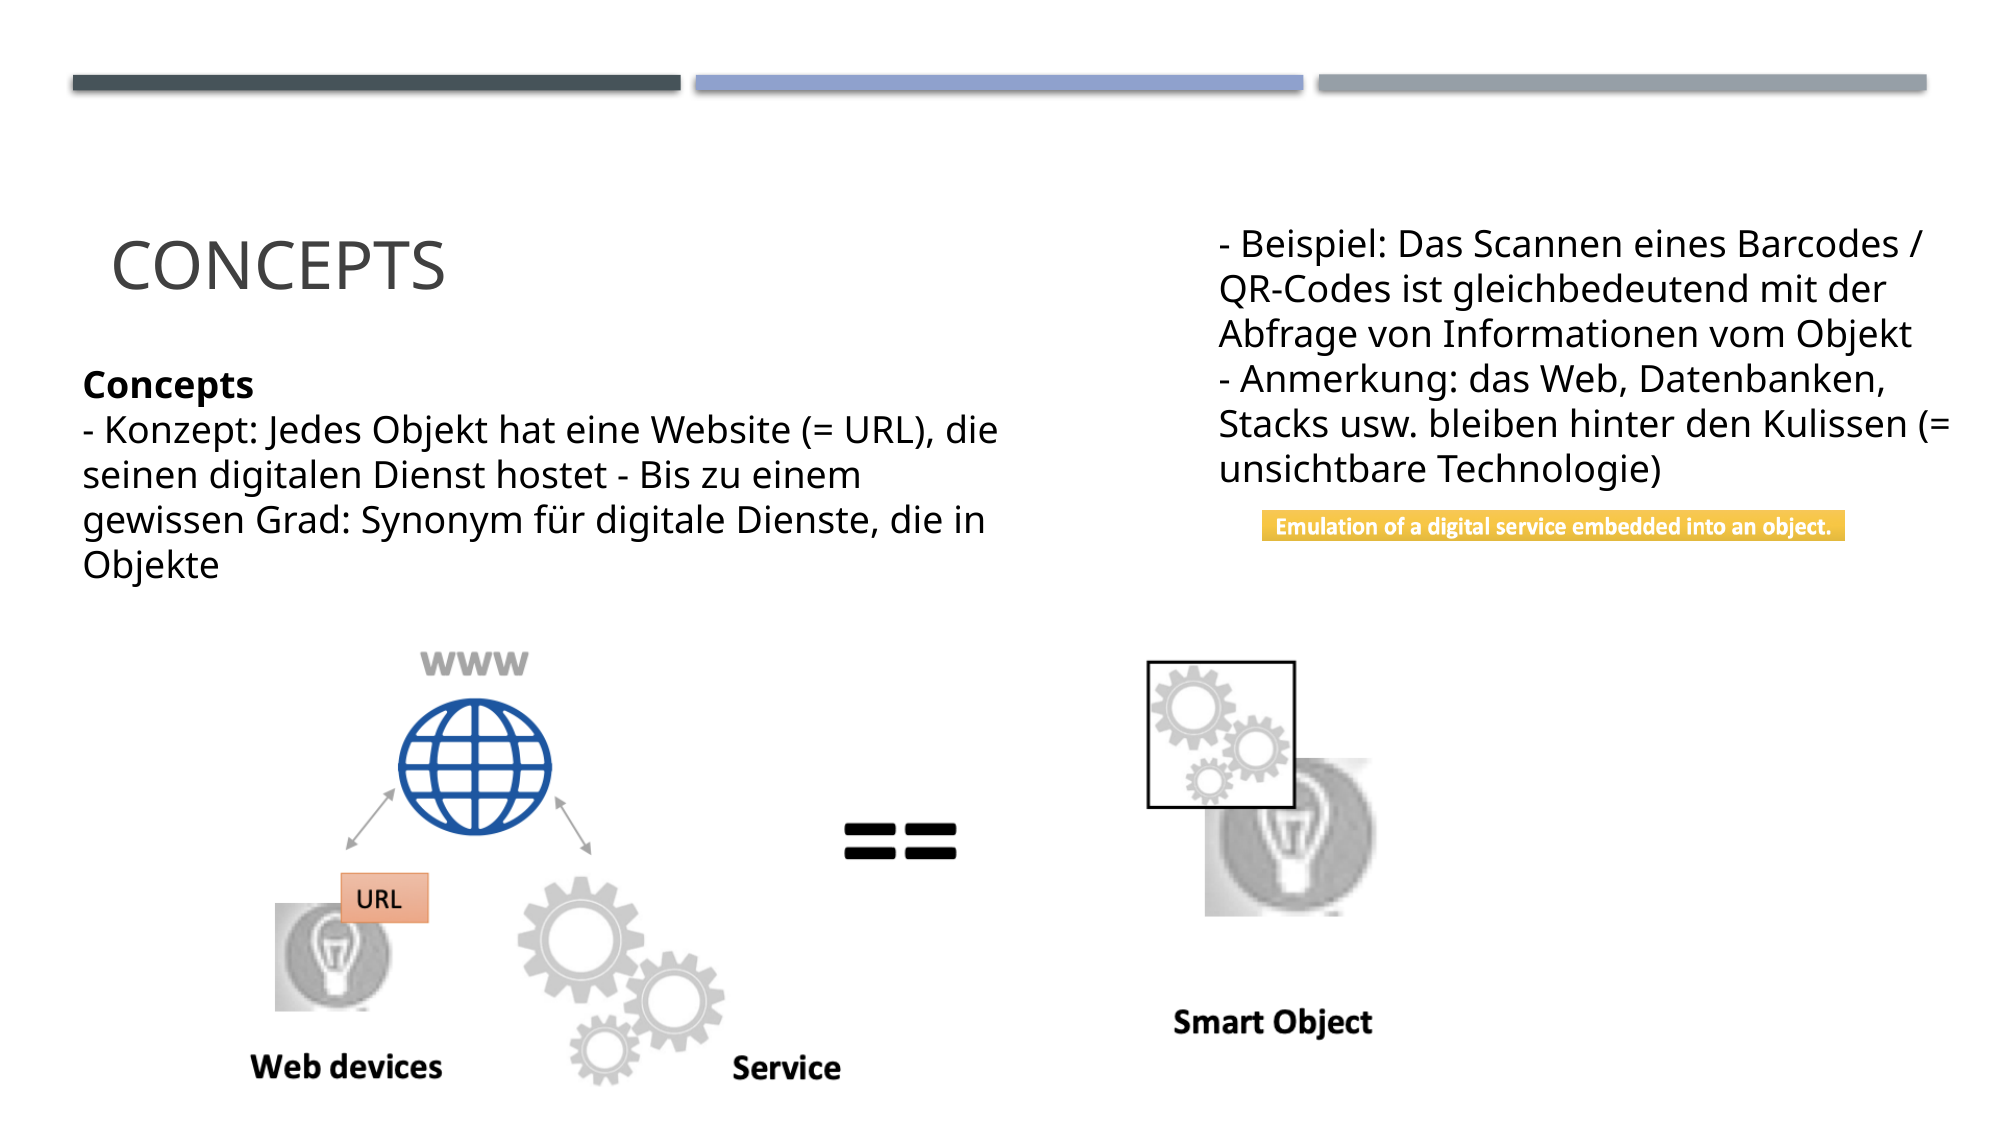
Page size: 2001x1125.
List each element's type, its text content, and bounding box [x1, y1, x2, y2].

title ConCepts [95, 115, 1905, 311]
text_box - Beispiel: Das Scannen eines Barcodes / QR-Codes ist gleichbedeutend mit der Abfrage von Informationen vom Objekt - Anmerkung: das Web, Datenbanken, Stacks usw. bleiben hinter den Kulissen (= unsichtbare Technologie) [1203, 212, 1969, 498]
text_box Concepts - Konzept: Jedes Objekt hat eine Website (= URL), die seinen digitalen Dienst hostet - Bis zu einem gewissen Grad: Synonym für digitale Dienste, die in Objekte [67, 353, 1046, 594]
picture [176, 639, 1478, 1120]
picture [1261, 509, 1846, 541]
